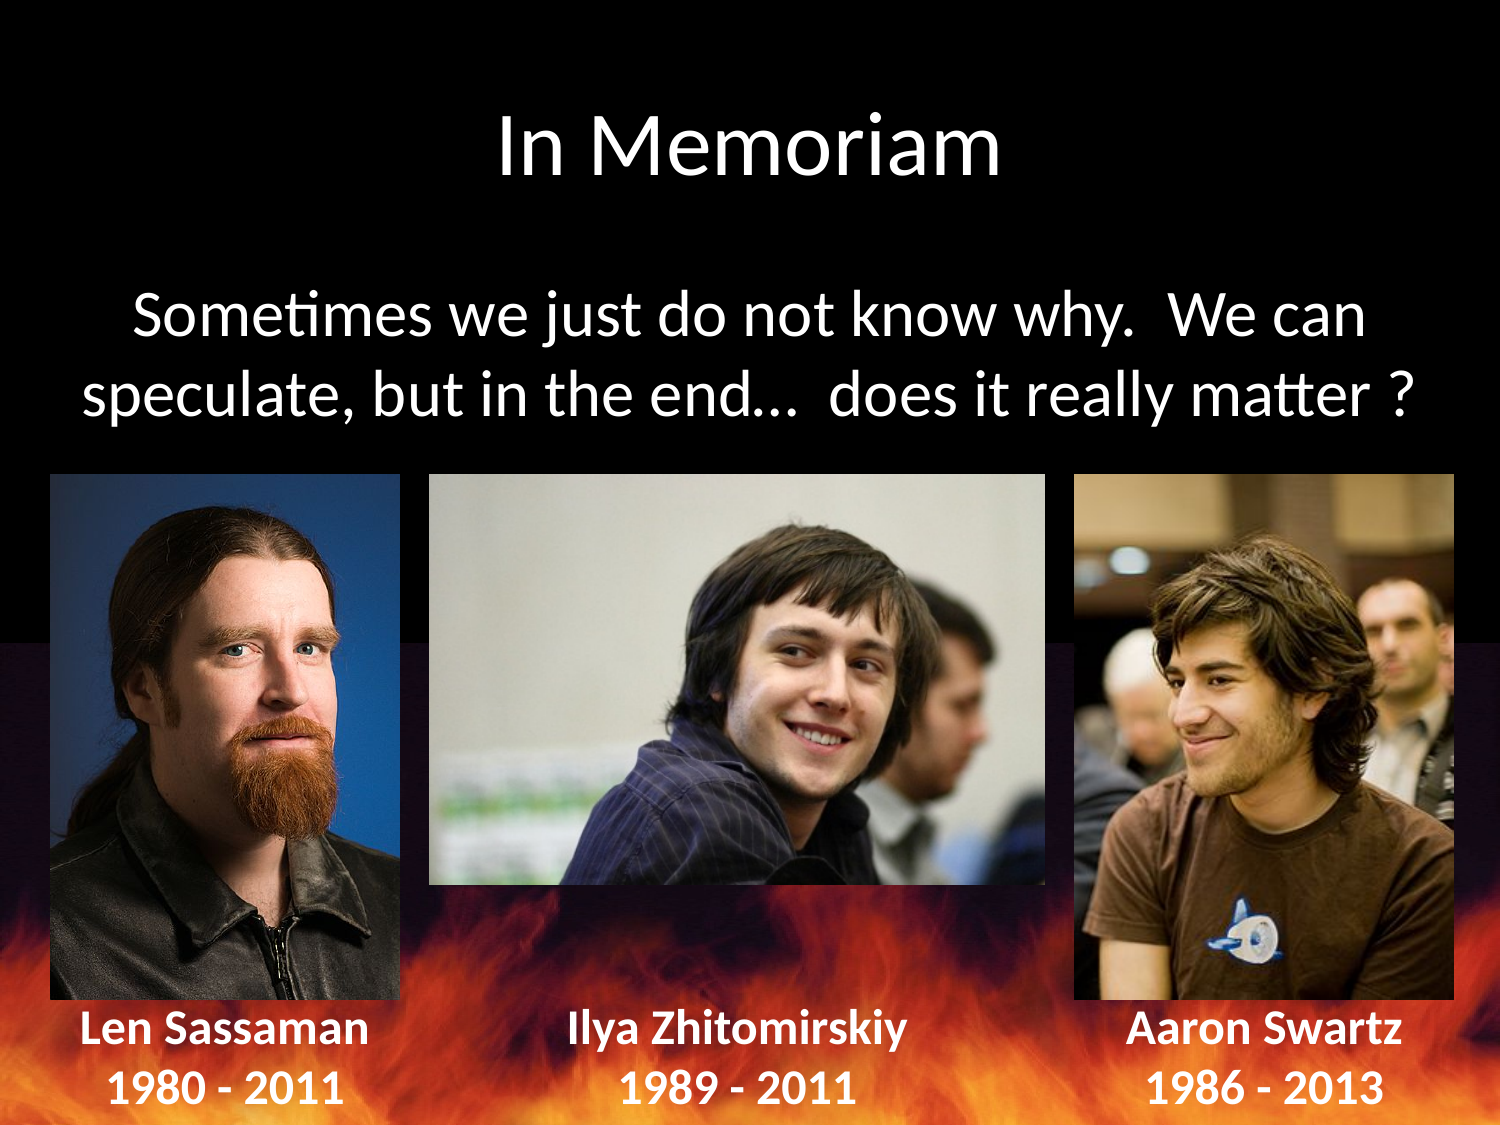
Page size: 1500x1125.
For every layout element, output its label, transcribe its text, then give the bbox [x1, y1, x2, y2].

list Sometimes we just do not know why. We can speculate, but in the end… does it really matter ? [50, 262, 1450, 641]
picture [0, 474, 1500, 1125]
title In Memoriam [75, 45, 1425, 233]
